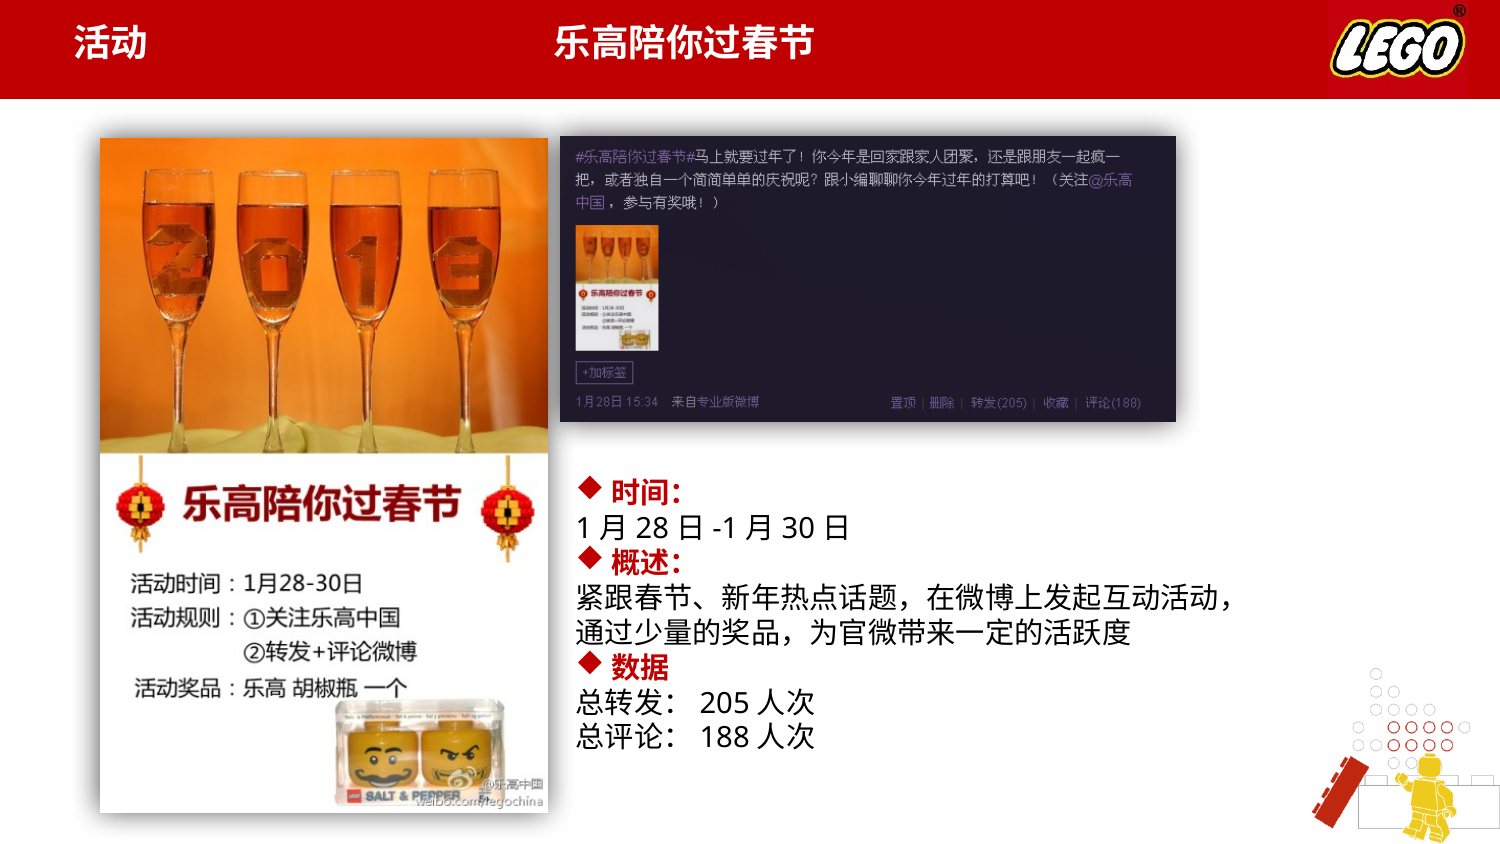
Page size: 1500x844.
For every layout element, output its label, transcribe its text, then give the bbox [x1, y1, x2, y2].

text_box 活动 [58, 11, 207, 72]
picture [99, 137, 548, 813]
picture [560, 136, 1176, 423]
picture [1312, 668, 1500, 844]
text_box 时间： 1月28日-1月30日 概述： 紧跟春节、新年热点话题，在微博上发起互动活动，通过少量的奖品，为官微带来一定的活跃度 数据 总转发：205人次 总评论：188人次 [569, 466, 1282, 797]
picture [1328, 0, 1468, 99]
text_box 乐高陪你过春节 [466, 11, 904, 72]
